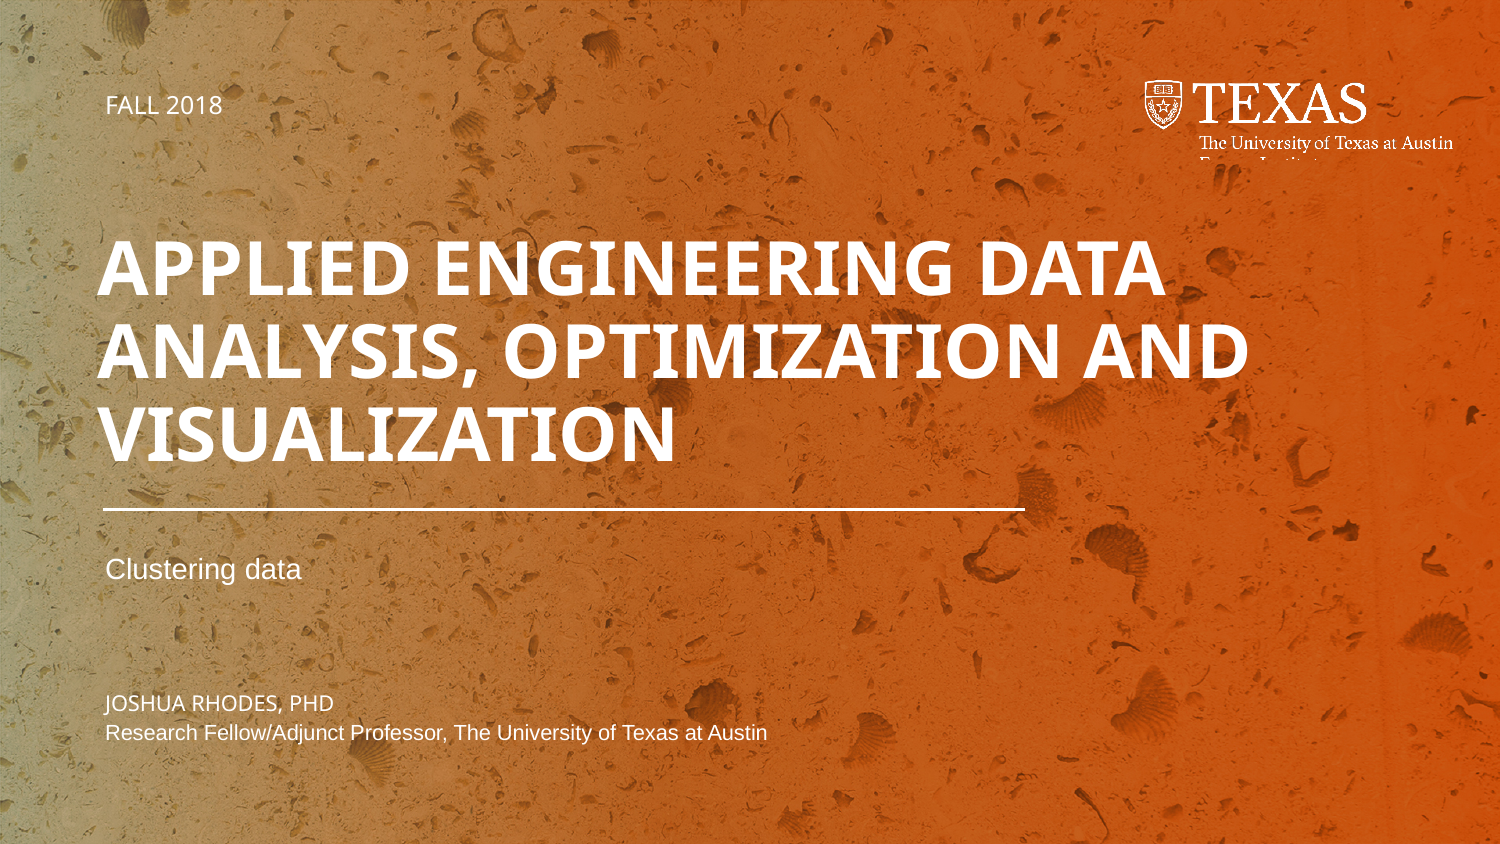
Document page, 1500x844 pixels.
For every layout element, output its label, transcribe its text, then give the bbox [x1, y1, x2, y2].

text_box Clustering data [89, 546, 1384, 622]
picture [0, 0, 1500, 844]
text_box Joshua Rhodes, PhD Research Fellow/Adjunct Professor, The University of Texas at Austin [89, 674, 1384, 750]
text_box Fall 2018 [89, 75, 1375, 139]
text_box Applied engineering Data analysis, optimization and visualization [82, 196, 1377, 485]
